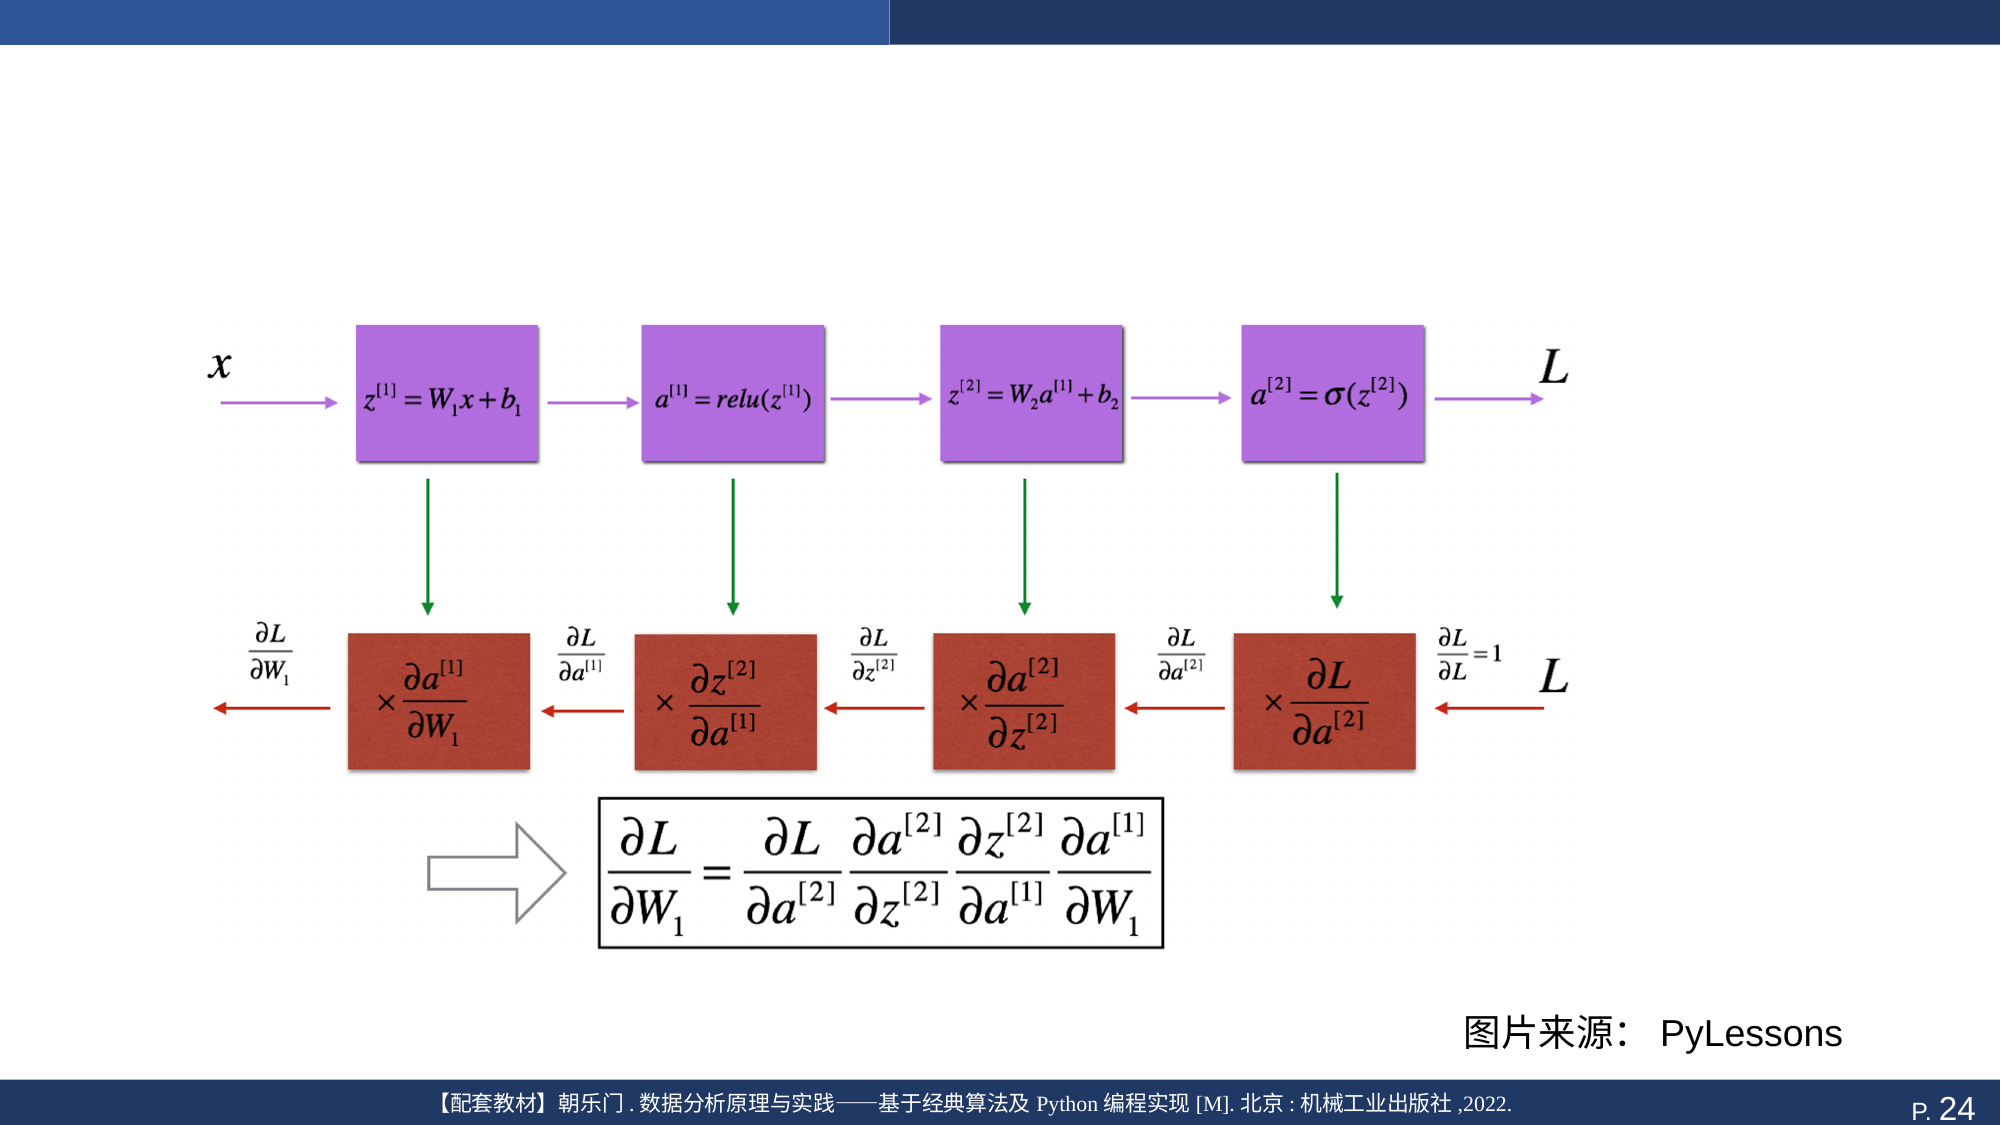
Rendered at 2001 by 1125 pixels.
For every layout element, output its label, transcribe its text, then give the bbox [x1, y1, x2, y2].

text_box 图片来源：PyLessons [1449, 1001, 1934, 1062]
picture [202, 314, 1579, 964]
